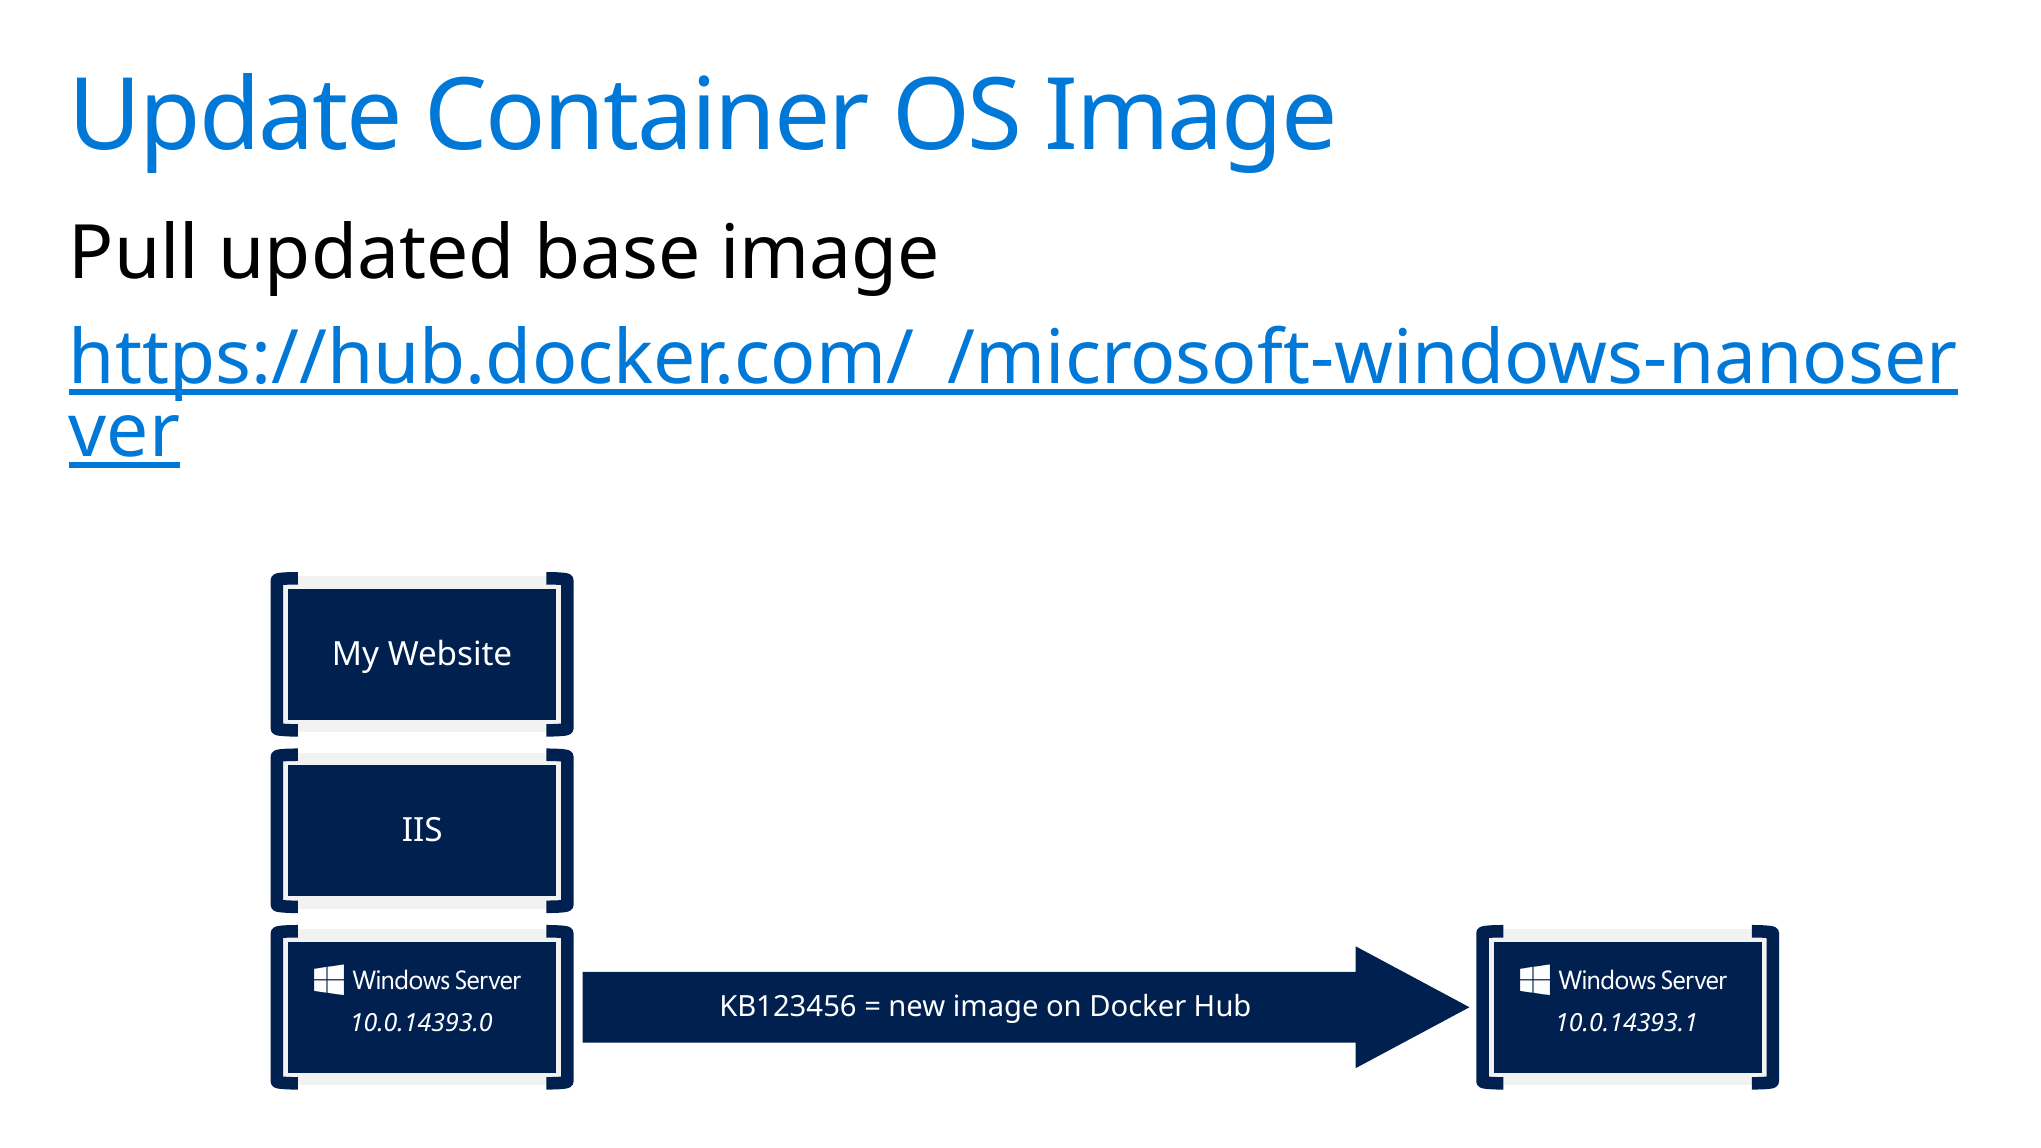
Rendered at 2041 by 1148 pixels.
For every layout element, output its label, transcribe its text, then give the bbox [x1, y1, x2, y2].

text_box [1482, 930, 1774, 1084]
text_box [276, 578, 568, 1084]
list Pull updated base image https://hub.docker.com/_/microsoft-windows-nanoserver [45, 199, 1996, 411]
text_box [582, 946, 1470, 1069]
title Update Container OS Image [45, 48, 1996, 199]
